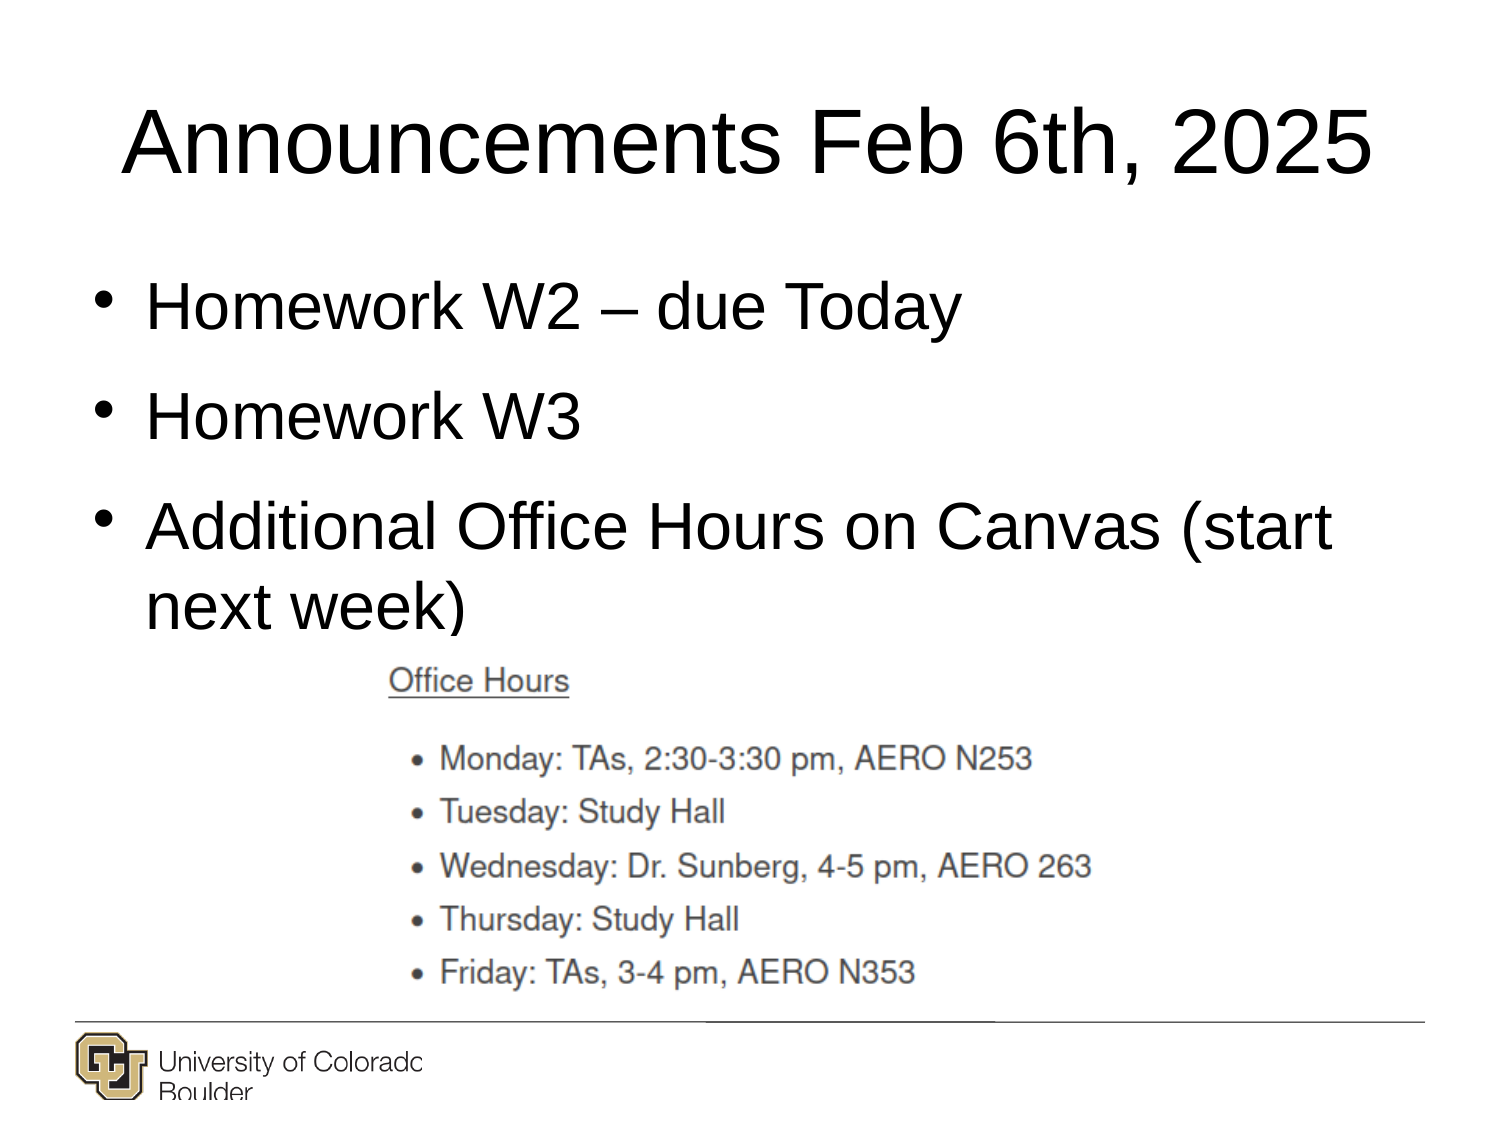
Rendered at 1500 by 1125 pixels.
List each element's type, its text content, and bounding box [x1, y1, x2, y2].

title Announcements Feb 6th, 2025 [75, 44, 1422, 230]
list Homework W2 – due Today Homework W3 Additional Office Hours on Canvas (start next week) [75, 263, 1422, 913]
picture [361, 635, 1148, 1012]
